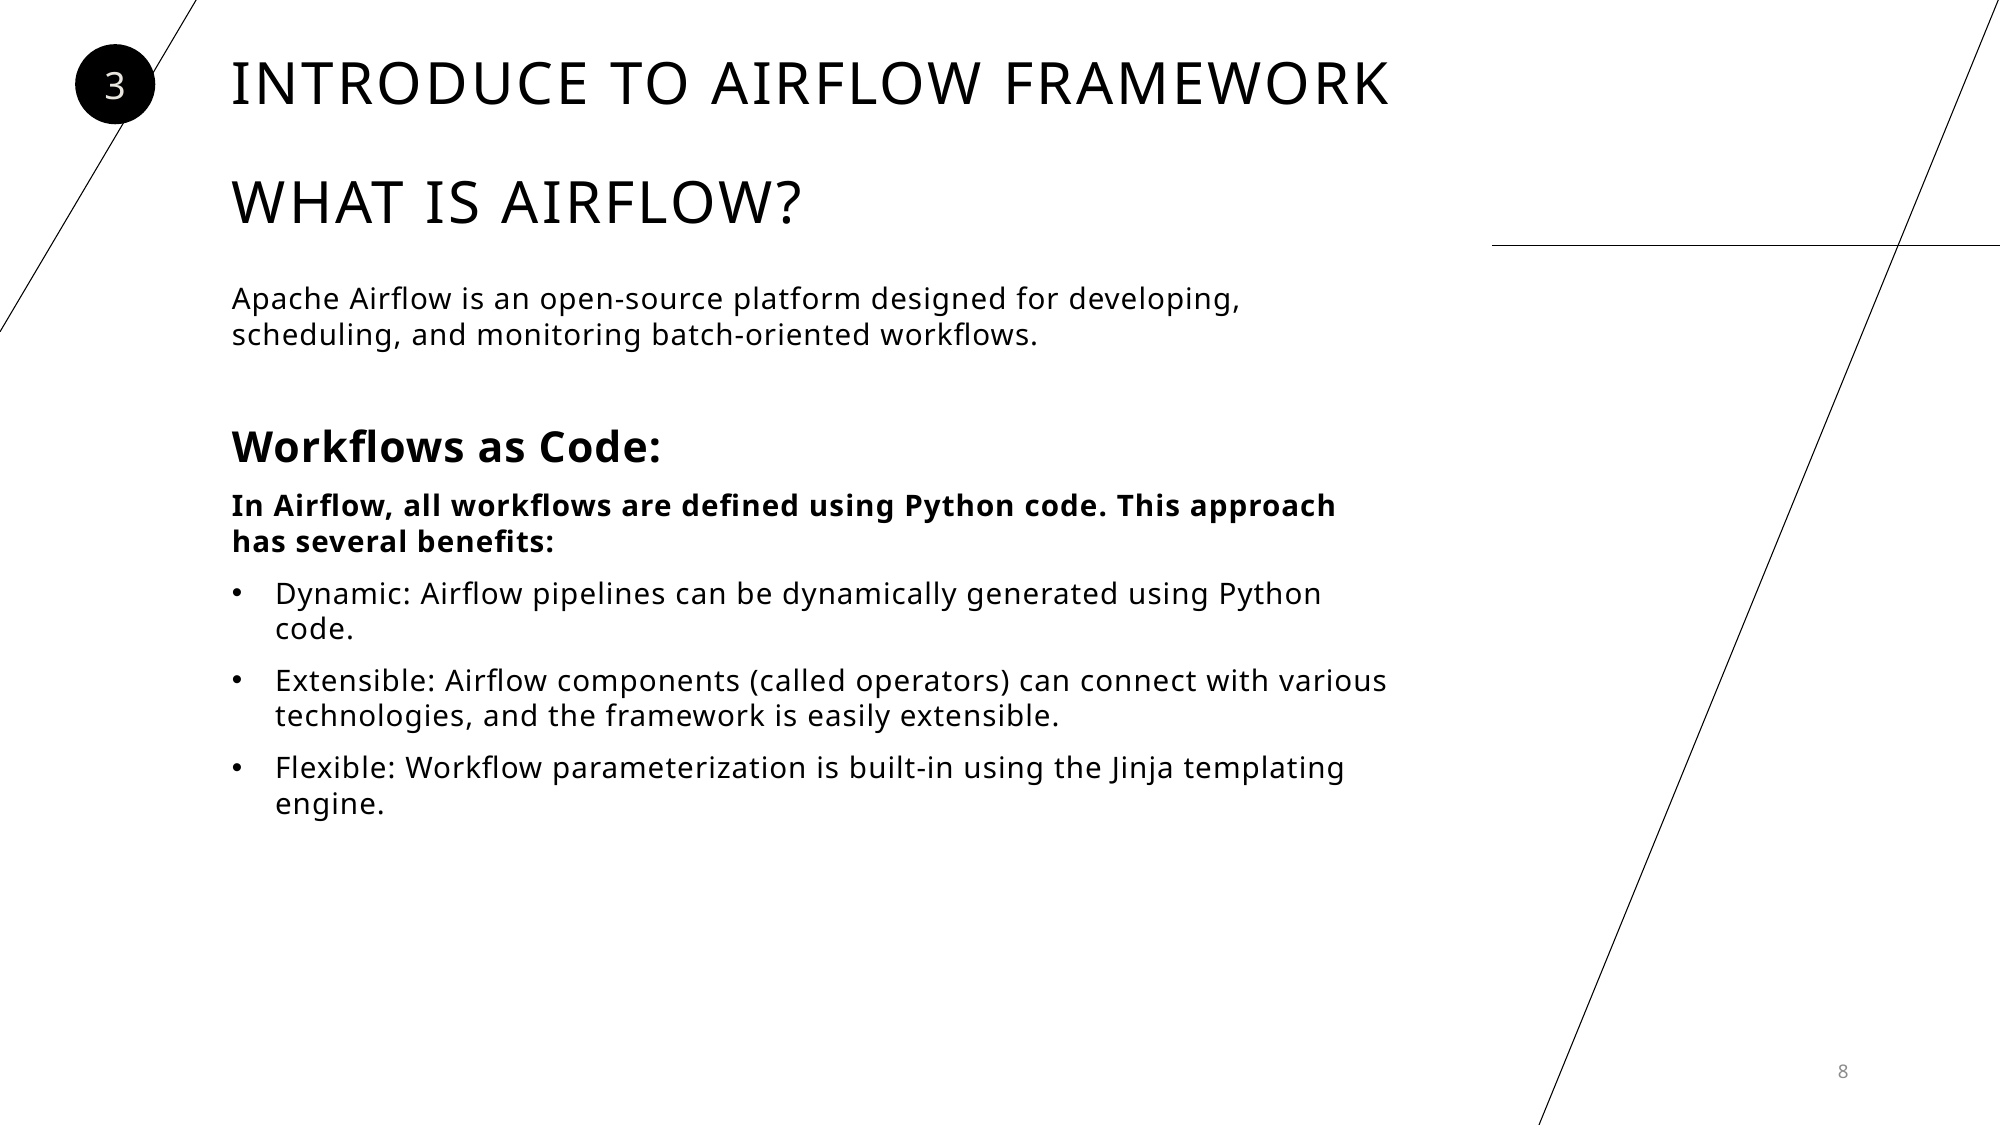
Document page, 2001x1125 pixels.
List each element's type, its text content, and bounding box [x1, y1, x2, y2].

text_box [76, 43, 1413, 125]
list Apache Airflow is an open-source platform designed for developing, scheduling, and monitoring batch-oriented workflows. Workflows as Code: In Airflow, all workflows are defined using Python code. This approach has several benefits: Dynamic: Airflow pipelines can be dynamically generated using Python code. Extensible: Airflow components (called operators) can connect with various technologies, and the framework is easily extensible. Flexible: Workflow parameterization is built-in using the Jinja templating engine. [216, 272, 1413, 832]
slide_number 8 [1701, 1042, 1864, 1103]
title What is airflow? [216, 153, 1413, 244]
